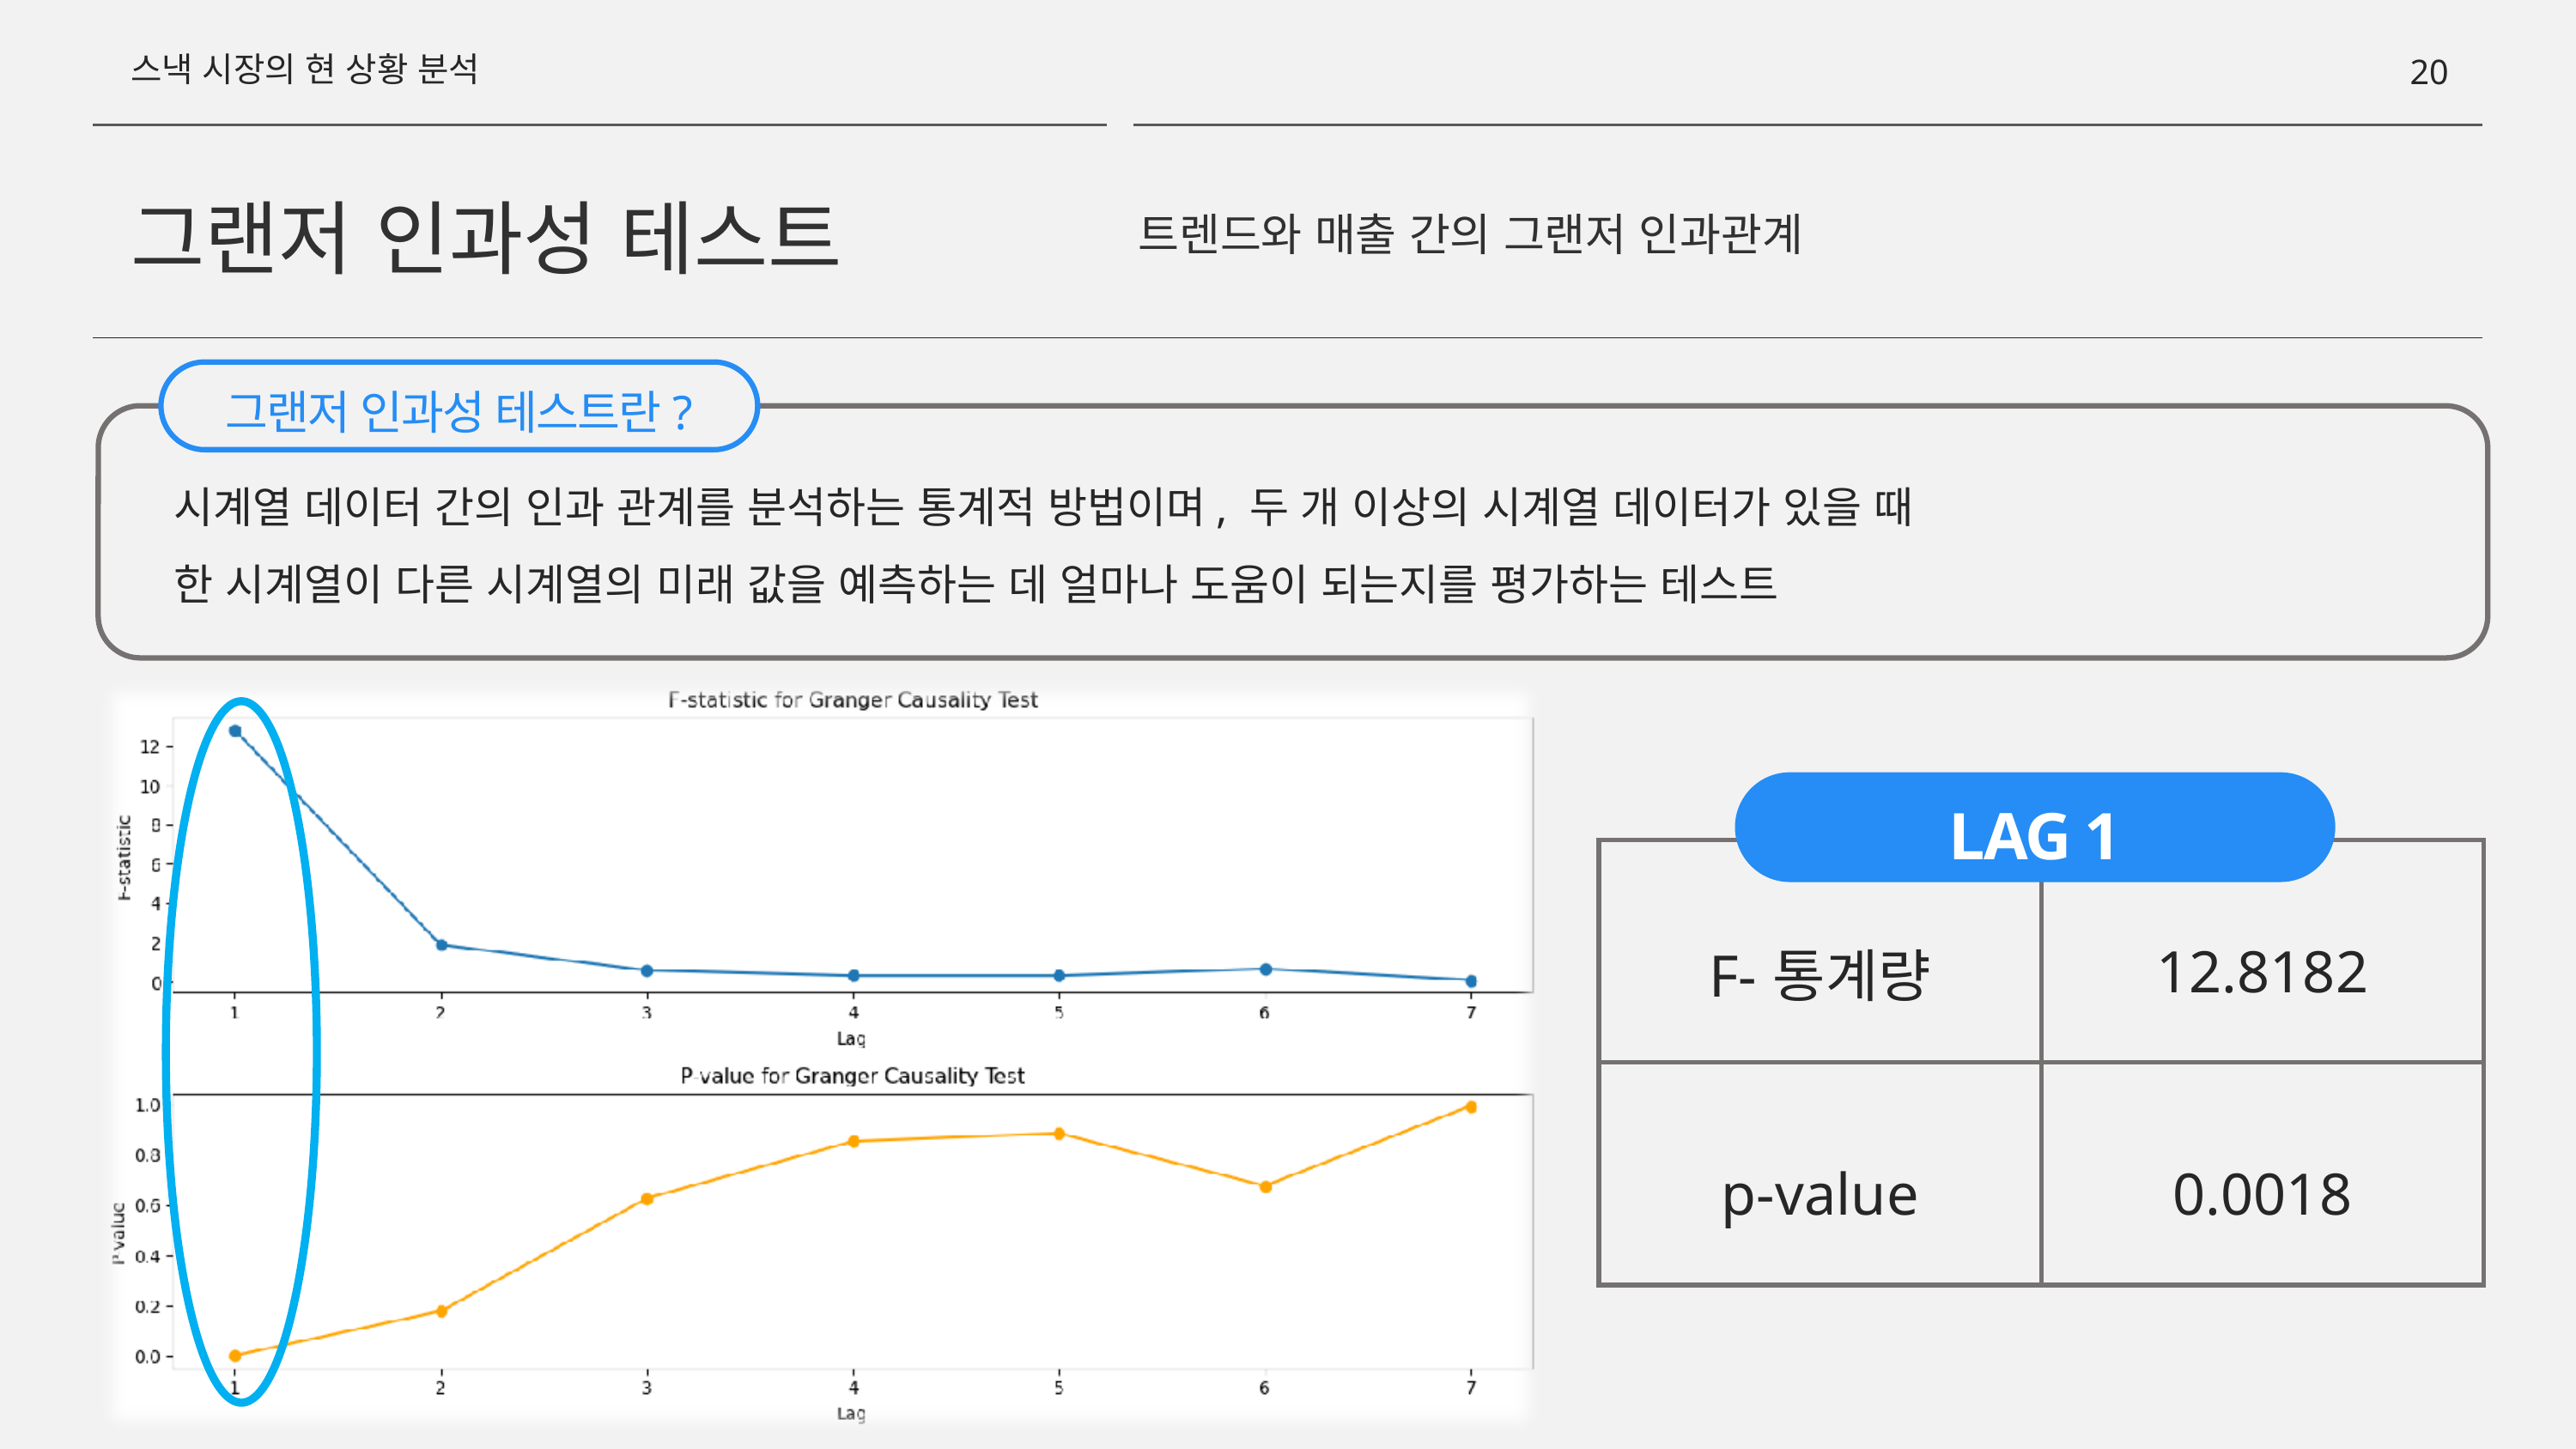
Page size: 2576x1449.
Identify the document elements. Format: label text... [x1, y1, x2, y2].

text_box LAG 1 [1735, 772, 2336, 882]
table_cell p-value [1601, 1064, 2039, 1282]
table_header F-통계량 [1601, 842, 2039, 1060]
text_box 시계열 데이터 간의 인과 관계를 분석하는 통계적 방법이며, 두 개 이상의 시계열 데이터가 있을 때 한 시계열이 다른 시계열의 미래 값을 예측하는 데 얼마나 도움이 되는지를 평가하는 테스트 [97, 404, 2489, 659]
table_cell 0.0018 [2044, 1064, 2482, 1282]
picture [98, 678, 1545, 1436]
text_box 그랜저 인과성 테스트 [131, 166, 1045, 305]
table_header 12.8182 [2044, 842, 2482, 1060]
text_box [1169, 165, 2488, 354]
footer 스낵 시장의 현 상황 분석 [118, 34, 972, 102]
text_box 그랜저 인과성 테스트란? [161, 361, 758, 450]
text_box 트렌드와 매출 간의 그랜저 인과관계 [1138, 186, 1947, 270]
slide_number 19 [2160, 48, 2462, 100]
